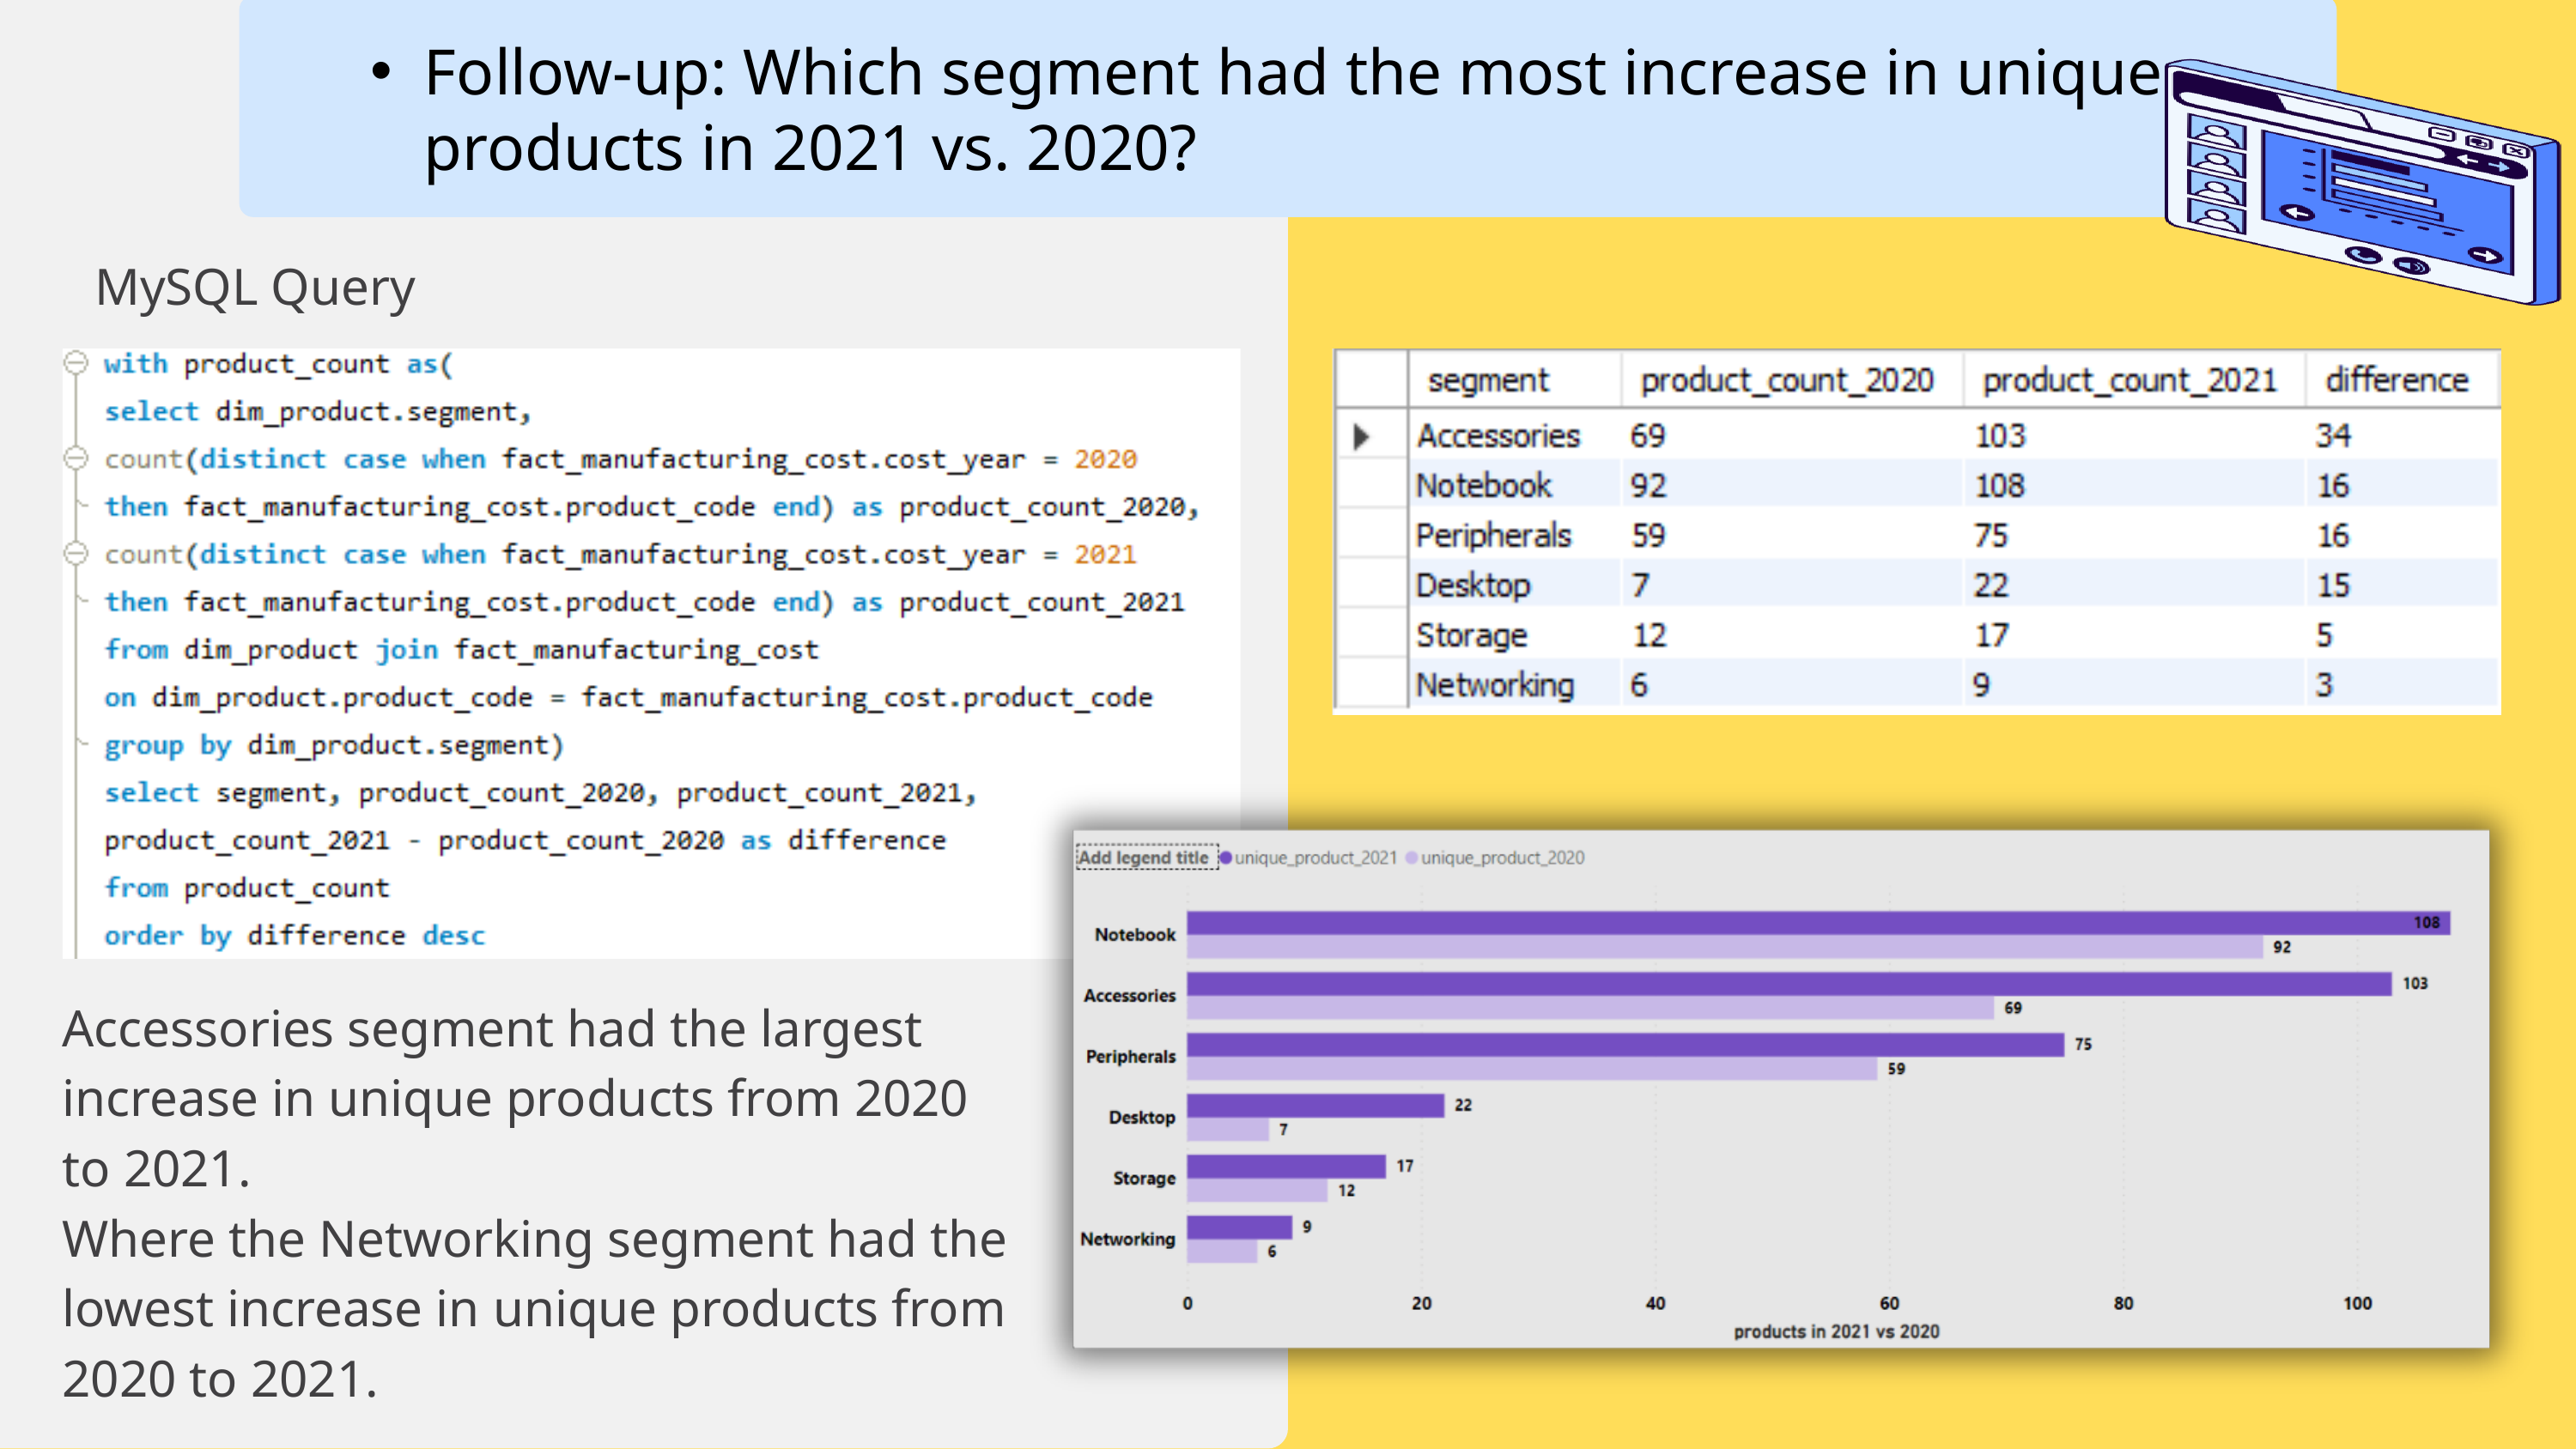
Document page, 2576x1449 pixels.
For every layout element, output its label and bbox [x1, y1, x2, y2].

text_box [0, 0, 1289, 1449]
text_box [1332, 349, 2501, 715]
text_box [2165, 58, 2561, 306]
text_box [239, 0, 2337, 218]
text_box [1291, 775, 2534, 1404]
